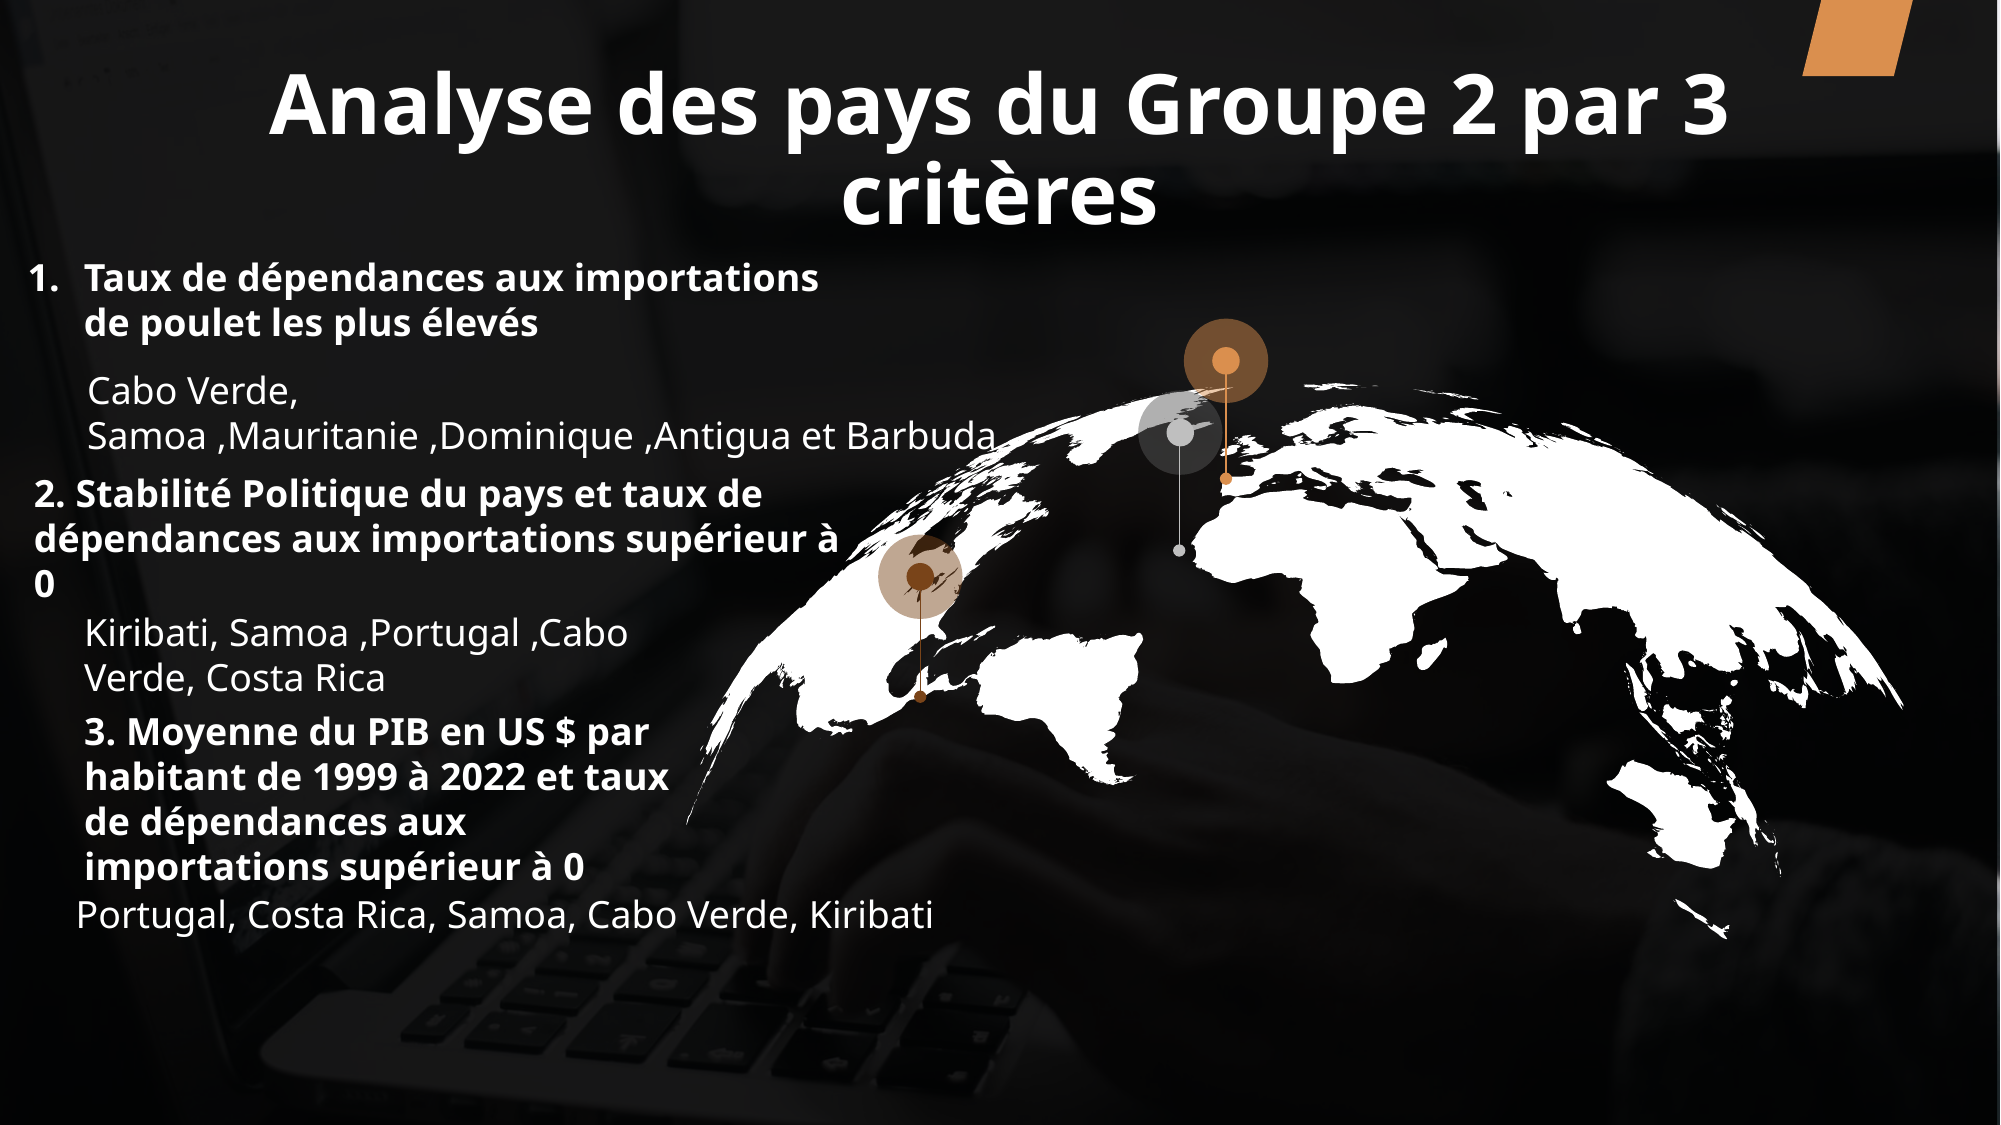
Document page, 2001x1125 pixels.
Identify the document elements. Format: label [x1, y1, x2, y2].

text_box [878, 534, 963, 619]
text_box [1183, 318, 1269, 404]
text_box [1138, 390, 1223, 475]
picture [0, 0, 2000, 1125]
